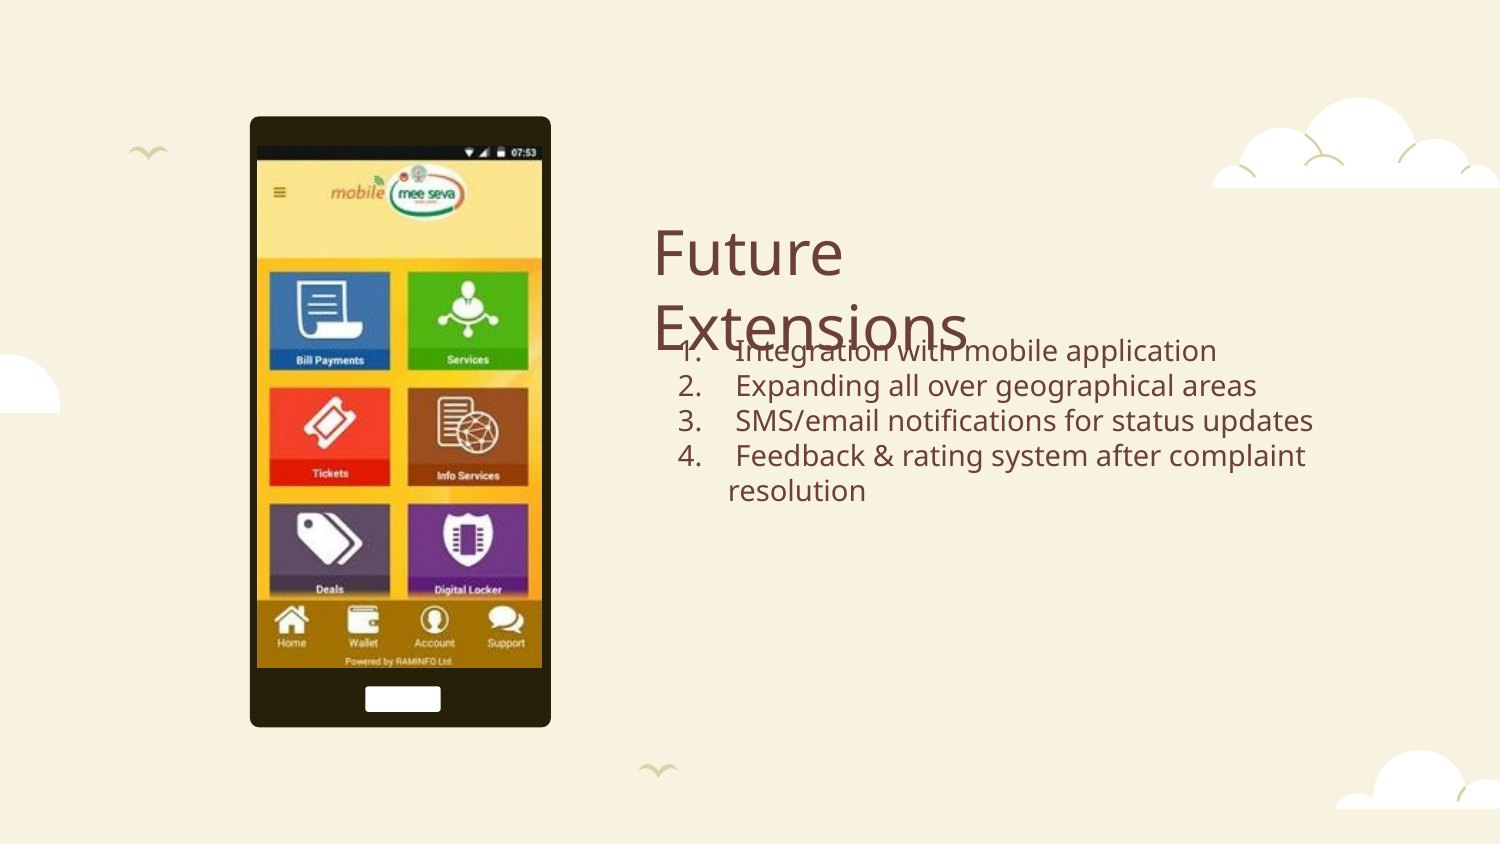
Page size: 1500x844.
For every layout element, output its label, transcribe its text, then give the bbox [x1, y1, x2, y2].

title Future Extensions [637, 197, 1164, 296]
picture [257, 146, 543, 668]
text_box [249, 116, 552, 728]
subtitle Integration with mobile application Expanding all over geographical areas SMS/email notifications for status updates Feedback & rating system after complaint resolution [637, 317, 1356, 527]
